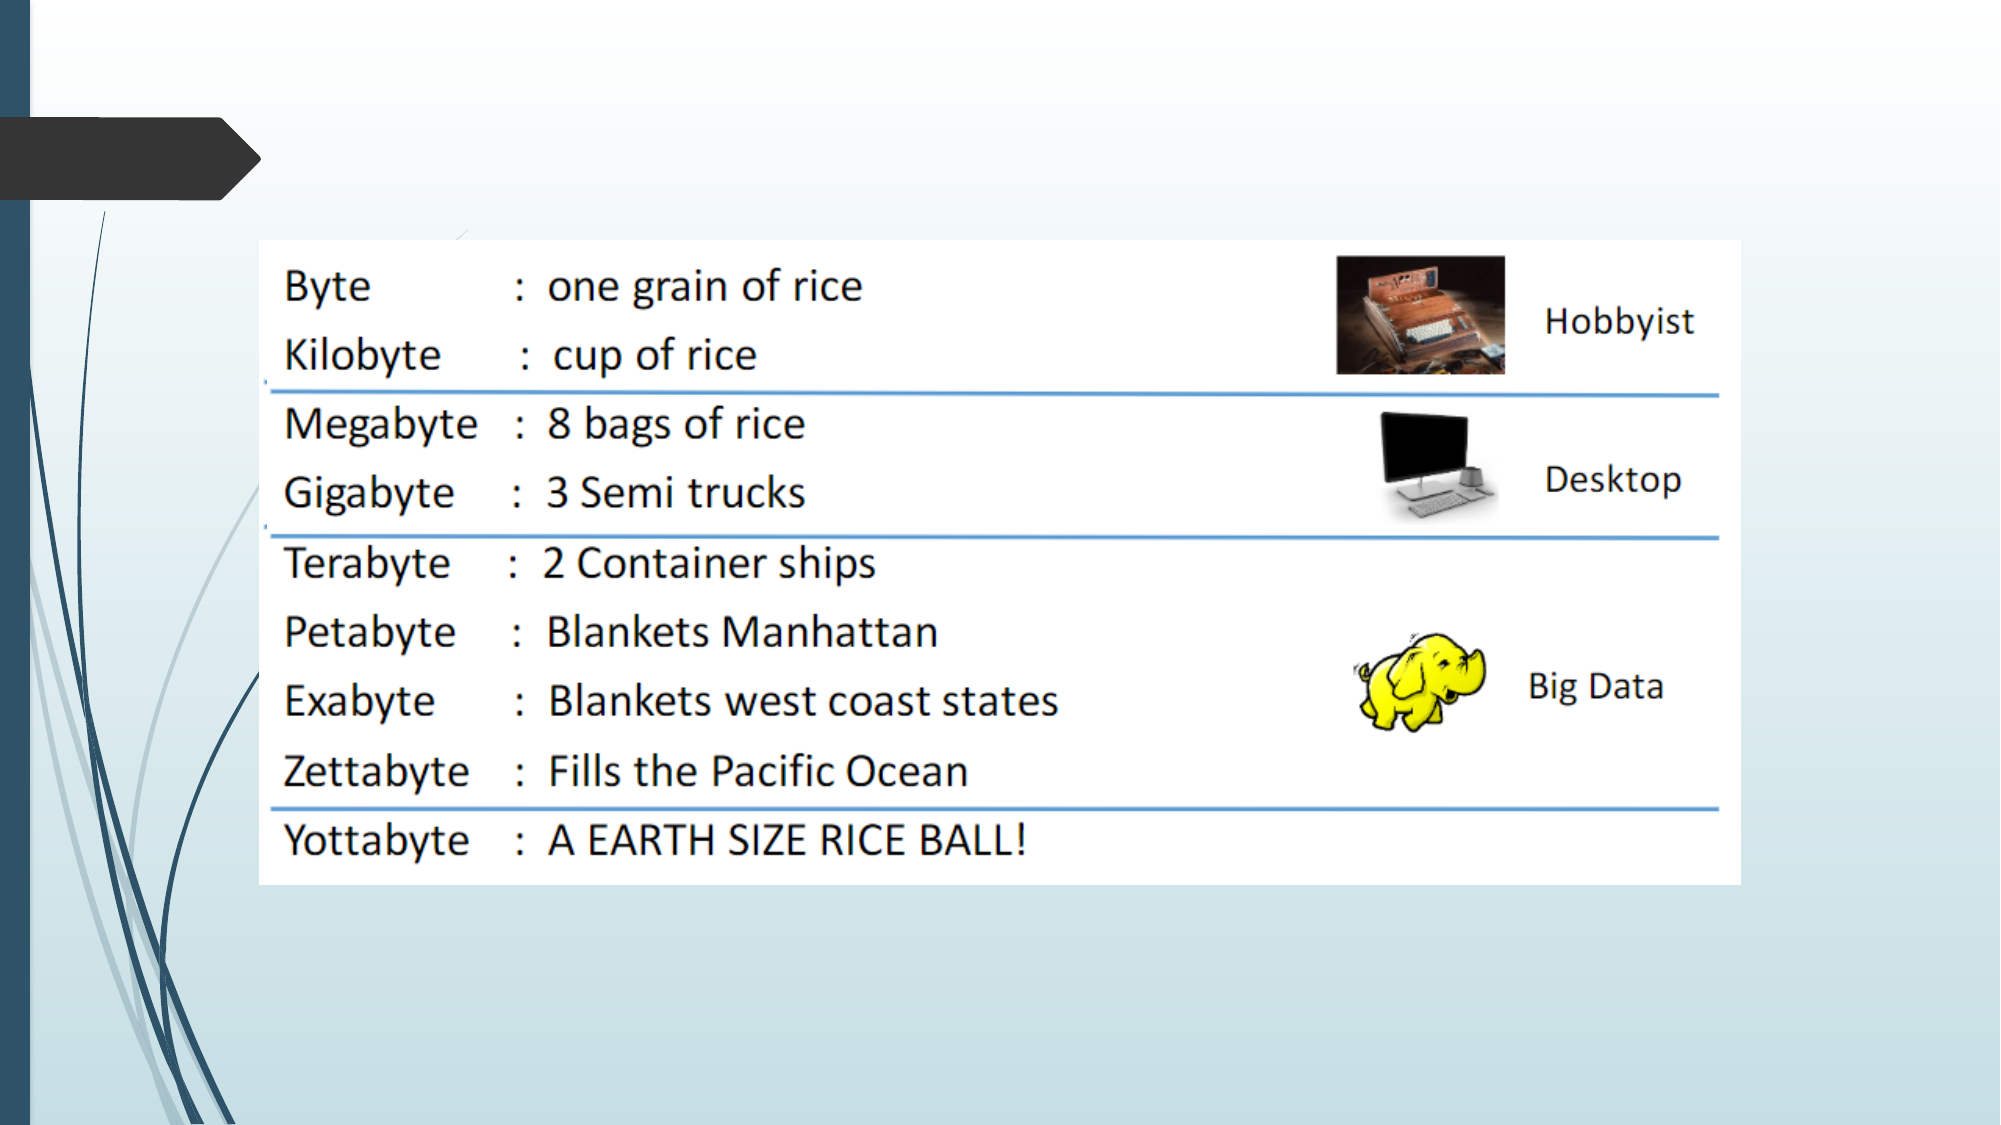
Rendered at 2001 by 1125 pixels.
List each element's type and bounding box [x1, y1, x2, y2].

picture [259, 240, 1741, 885]
